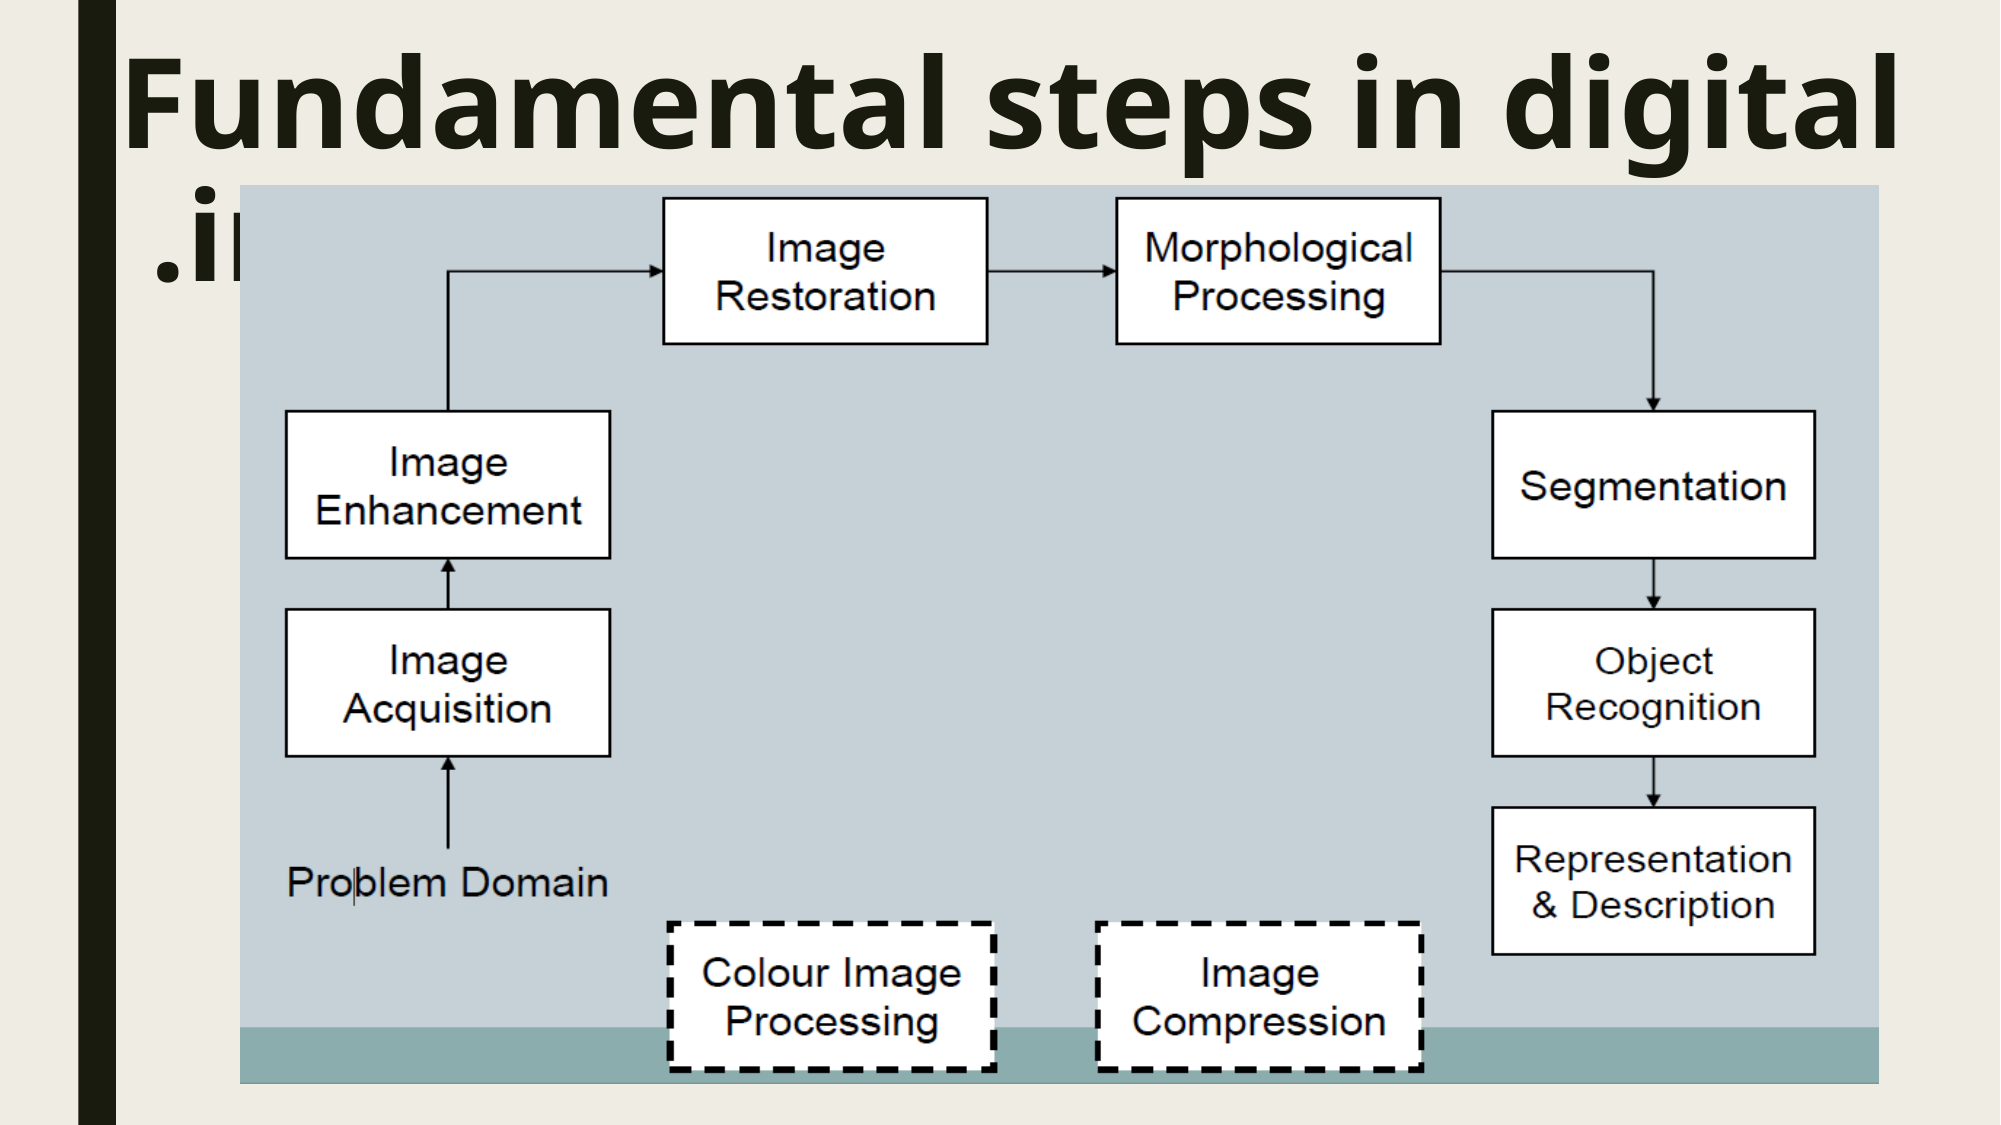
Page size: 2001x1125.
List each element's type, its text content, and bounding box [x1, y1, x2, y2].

picture [240, 185, 1879, 1084]
title Fundamental steps in digital image processing. [103, 33, 2000, 186]
